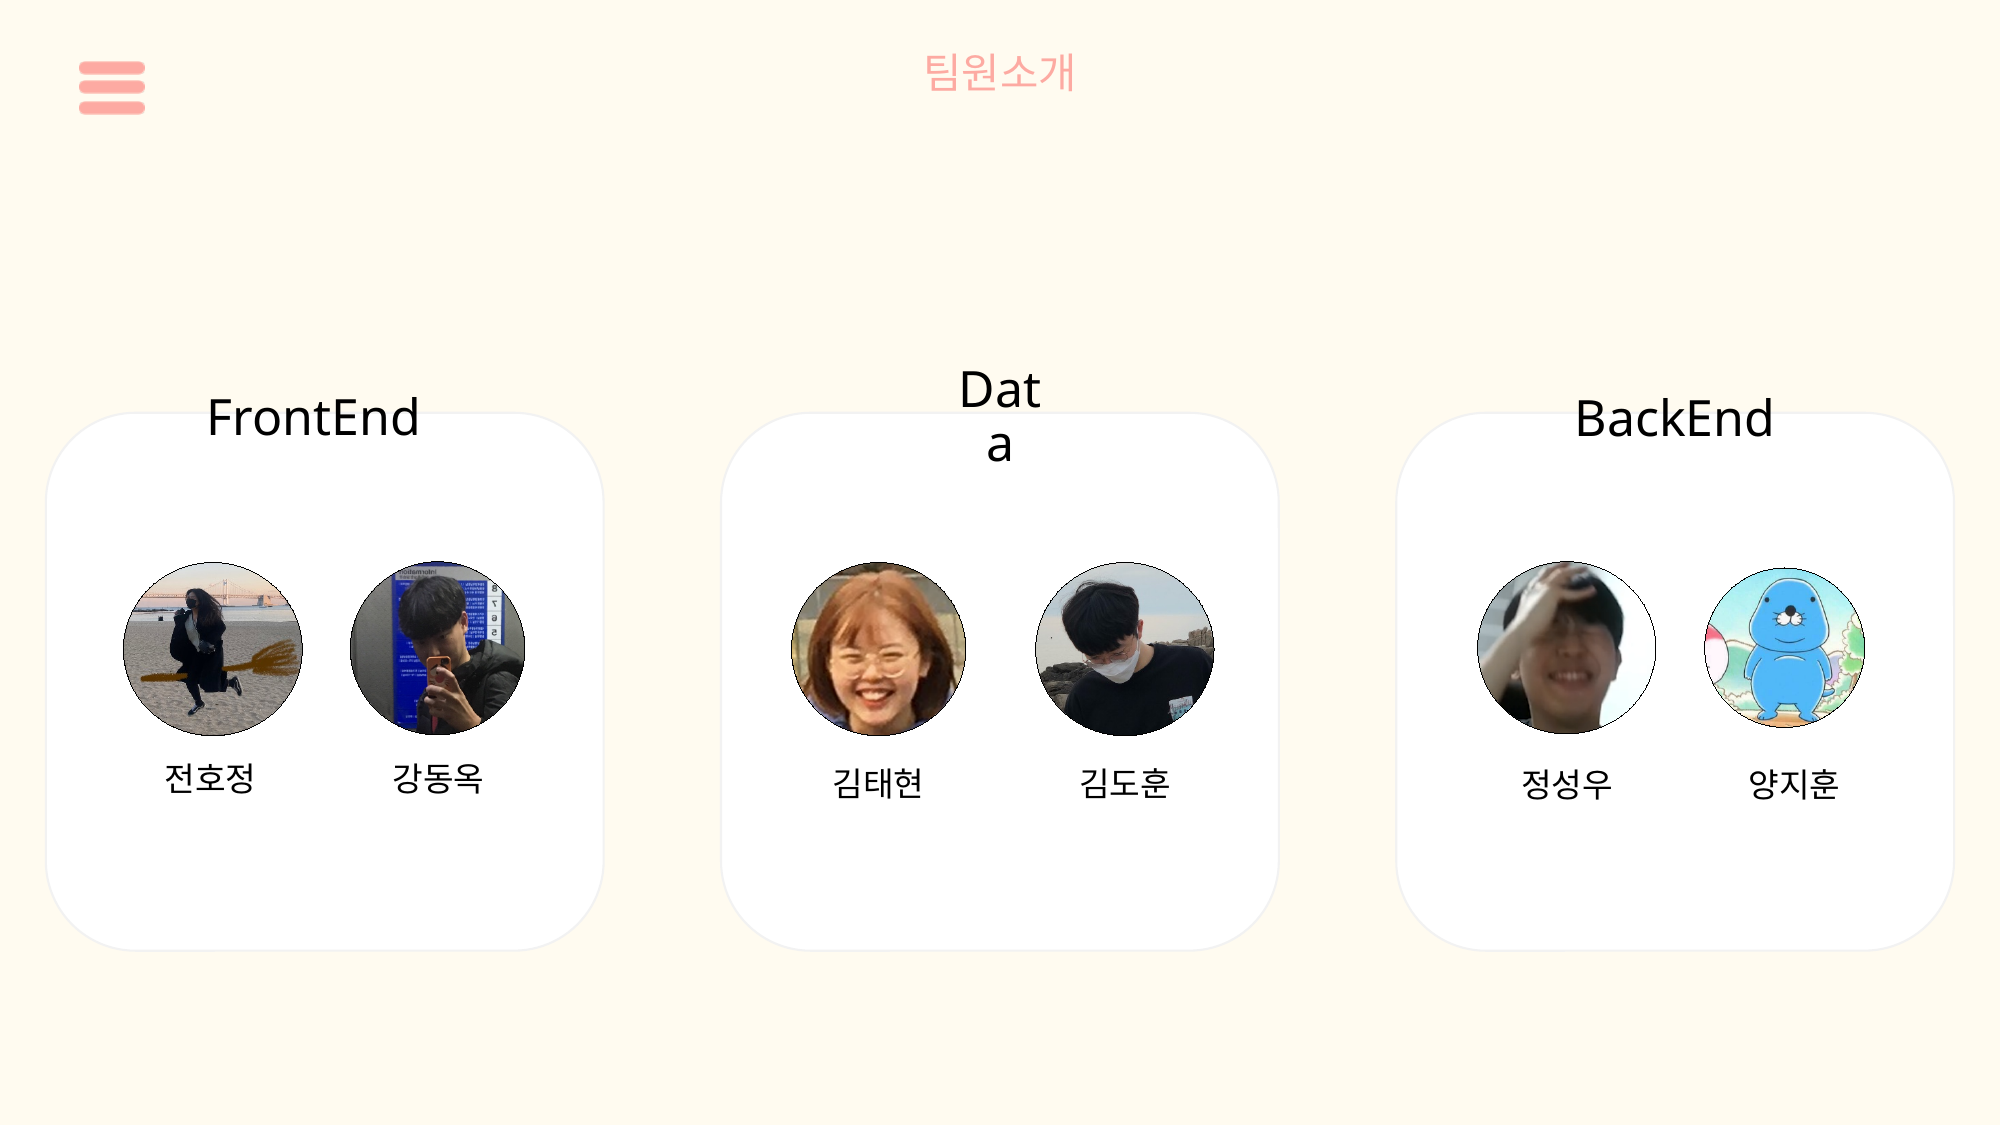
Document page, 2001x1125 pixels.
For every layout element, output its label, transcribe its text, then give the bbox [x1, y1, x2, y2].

picture [123, 562, 303, 736]
text_box [44, 411, 605, 952]
text_box BackEnd [1527, 382, 1823, 458]
picture [1704, 567, 1865, 728]
text_box 양지훈 [1724, 757, 1865, 812]
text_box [79, 61, 145, 115]
picture [1477, 561, 1656, 734]
picture [1035, 562, 1215, 736]
text_box 강동옥 [368, 750, 509, 806]
text_box 정성우 [1496, 757, 1637, 812]
text_box Data [930, 384, 1070, 453]
text_box [719, 411, 1280, 952]
text_box 김도훈 [1054, 755, 1195, 811]
text_box 팀원소개 [861, 39, 1139, 105]
text_box FrontEnd [186, 385, 441, 454]
text_box 김태현 [808, 755, 949, 811]
picture [791, 562, 966, 736]
text_box [1395, 411, 1956, 952]
picture [350, 561, 525, 735]
text_box 전호정 [140, 750, 281, 806]
